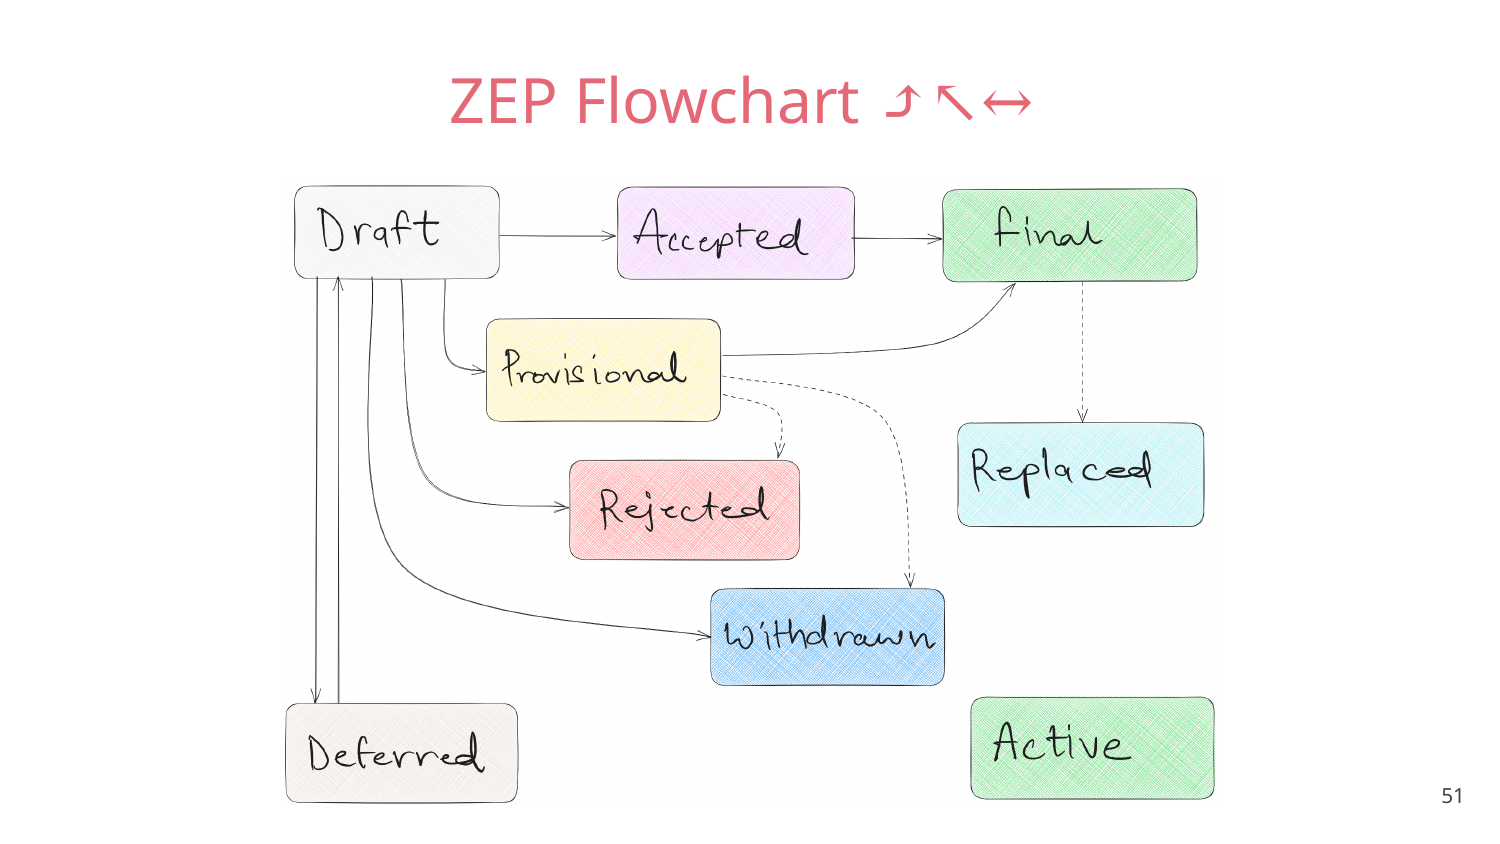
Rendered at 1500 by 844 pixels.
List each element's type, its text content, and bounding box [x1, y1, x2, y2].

slide_number ‹#› [1389, 764, 1480, 830]
title ZEP Flowchart ⤴↖↔ [51, 30, 1449, 152]
picture [281, 181, 1219, 807]
